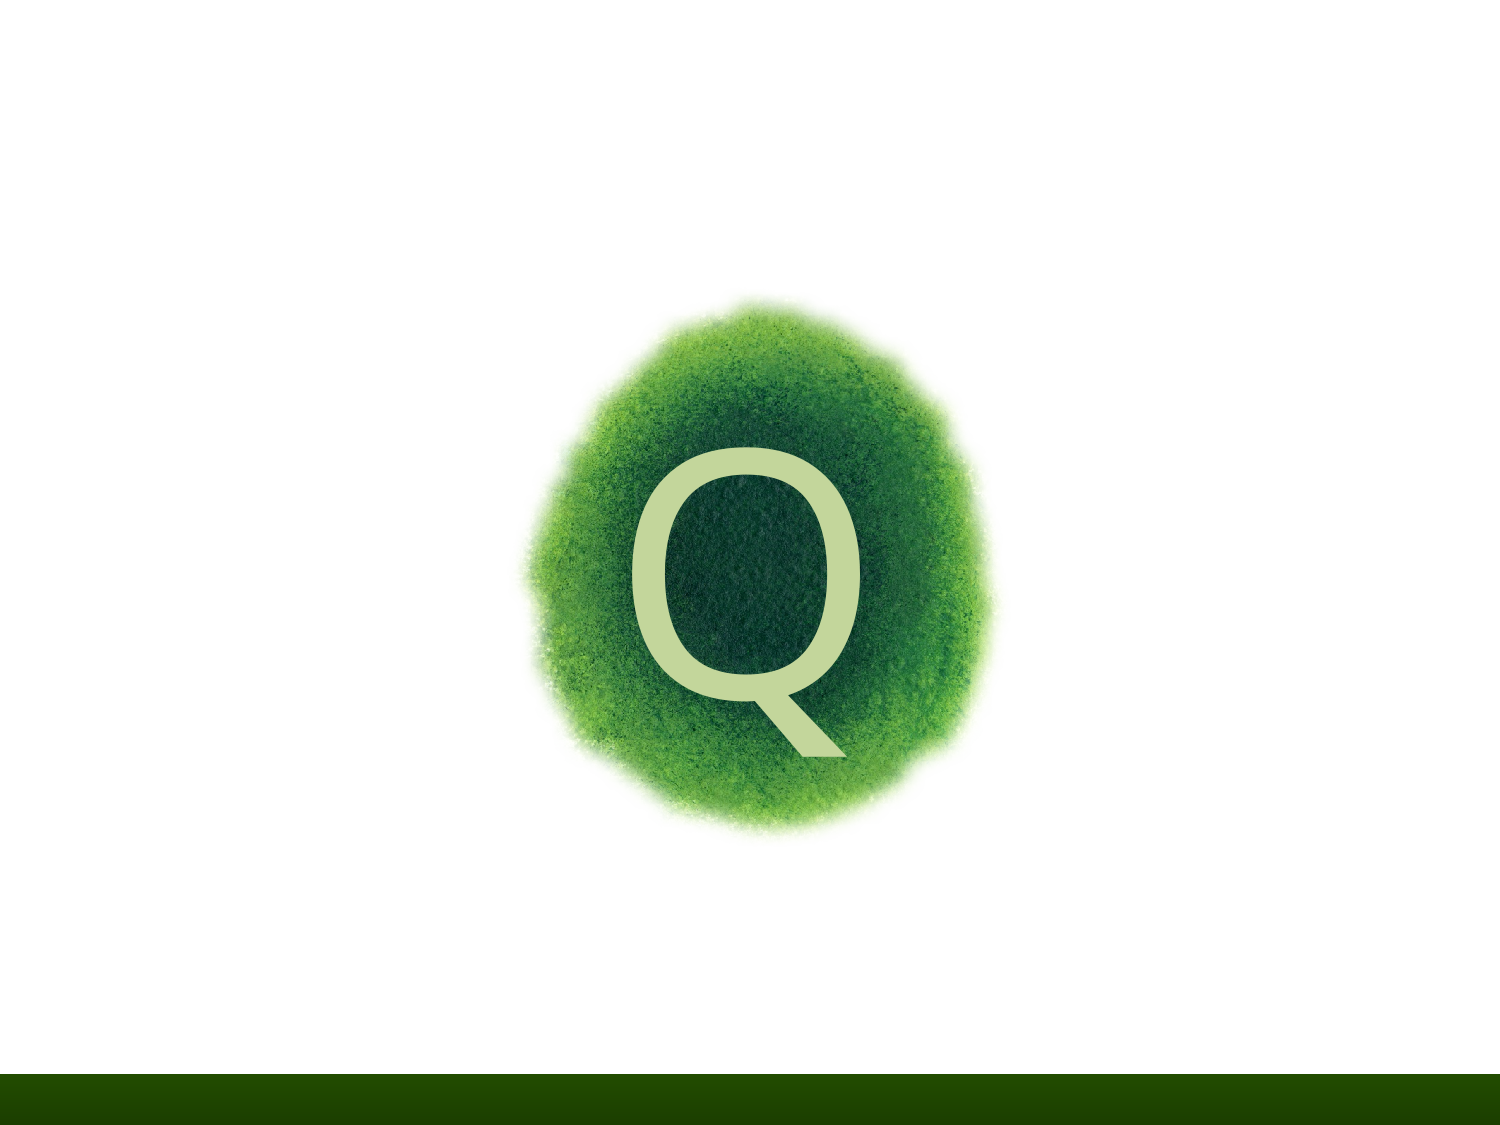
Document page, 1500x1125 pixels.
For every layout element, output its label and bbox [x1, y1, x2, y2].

text_box [0, 1072, 1500, 1125]
text_box [443, 188, 1058, 931]
